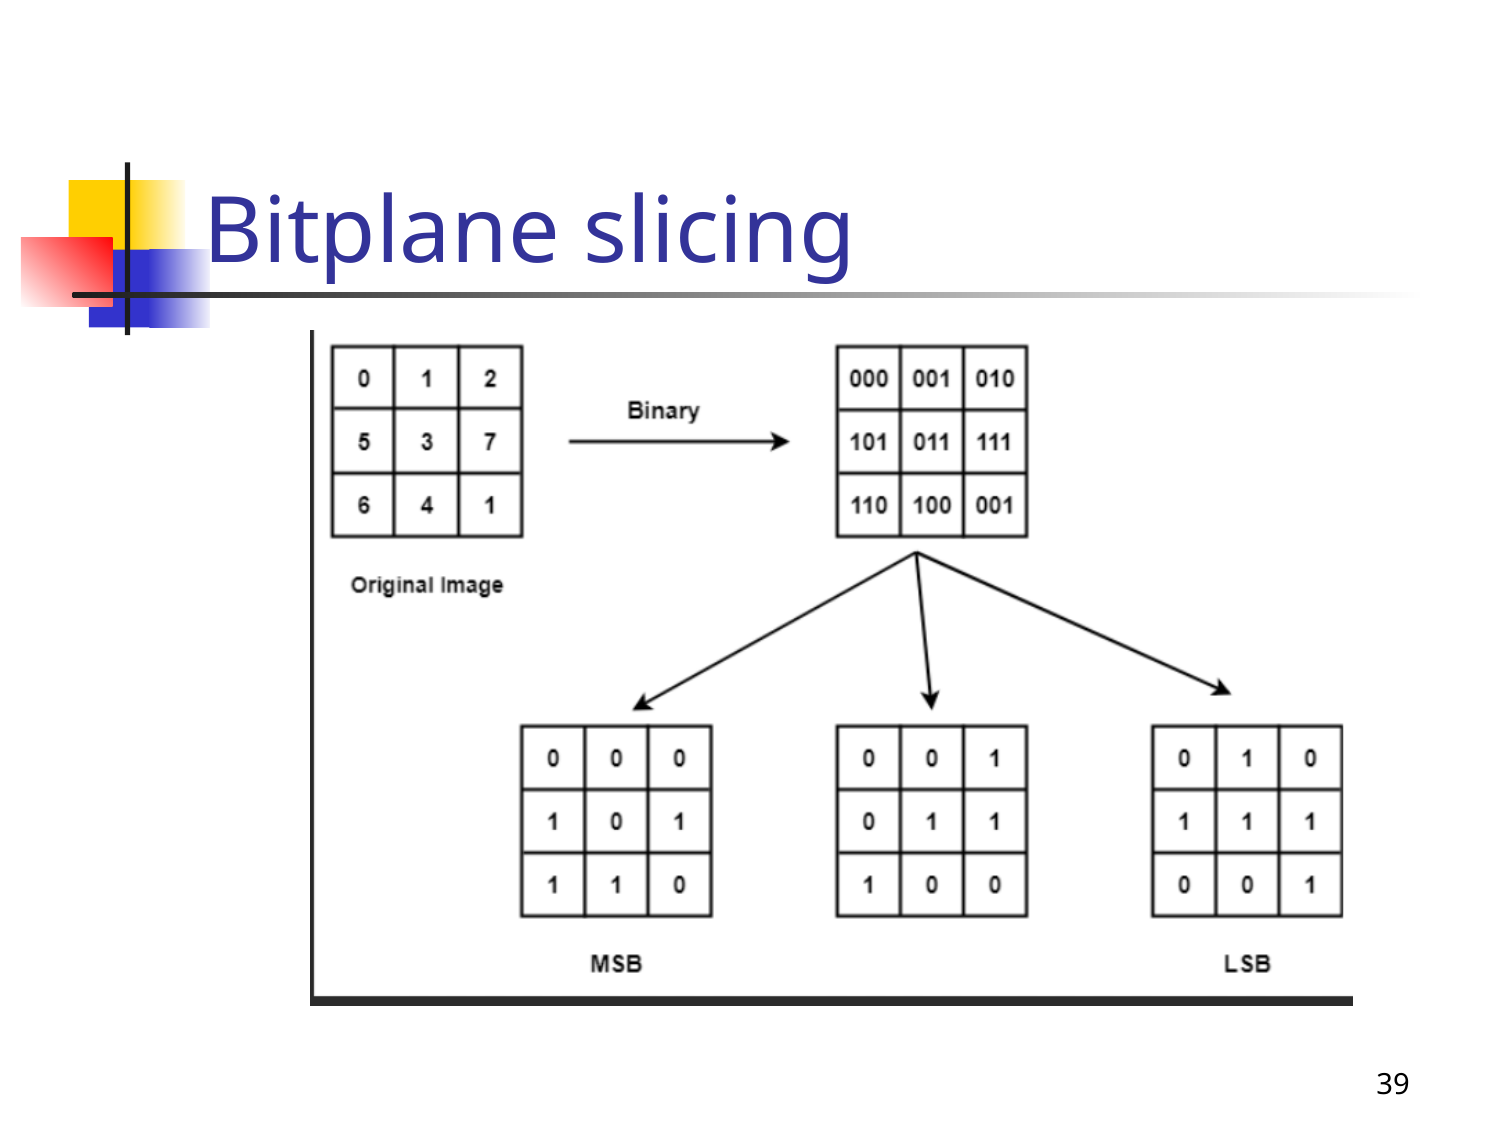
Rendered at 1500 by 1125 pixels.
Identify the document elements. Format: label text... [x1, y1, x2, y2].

title Bitplane slicing [188, 101, 1468, 289]
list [309, 330, 1354, 1007]
slide_number 39 [1112, 1037, 1426, 1113]
